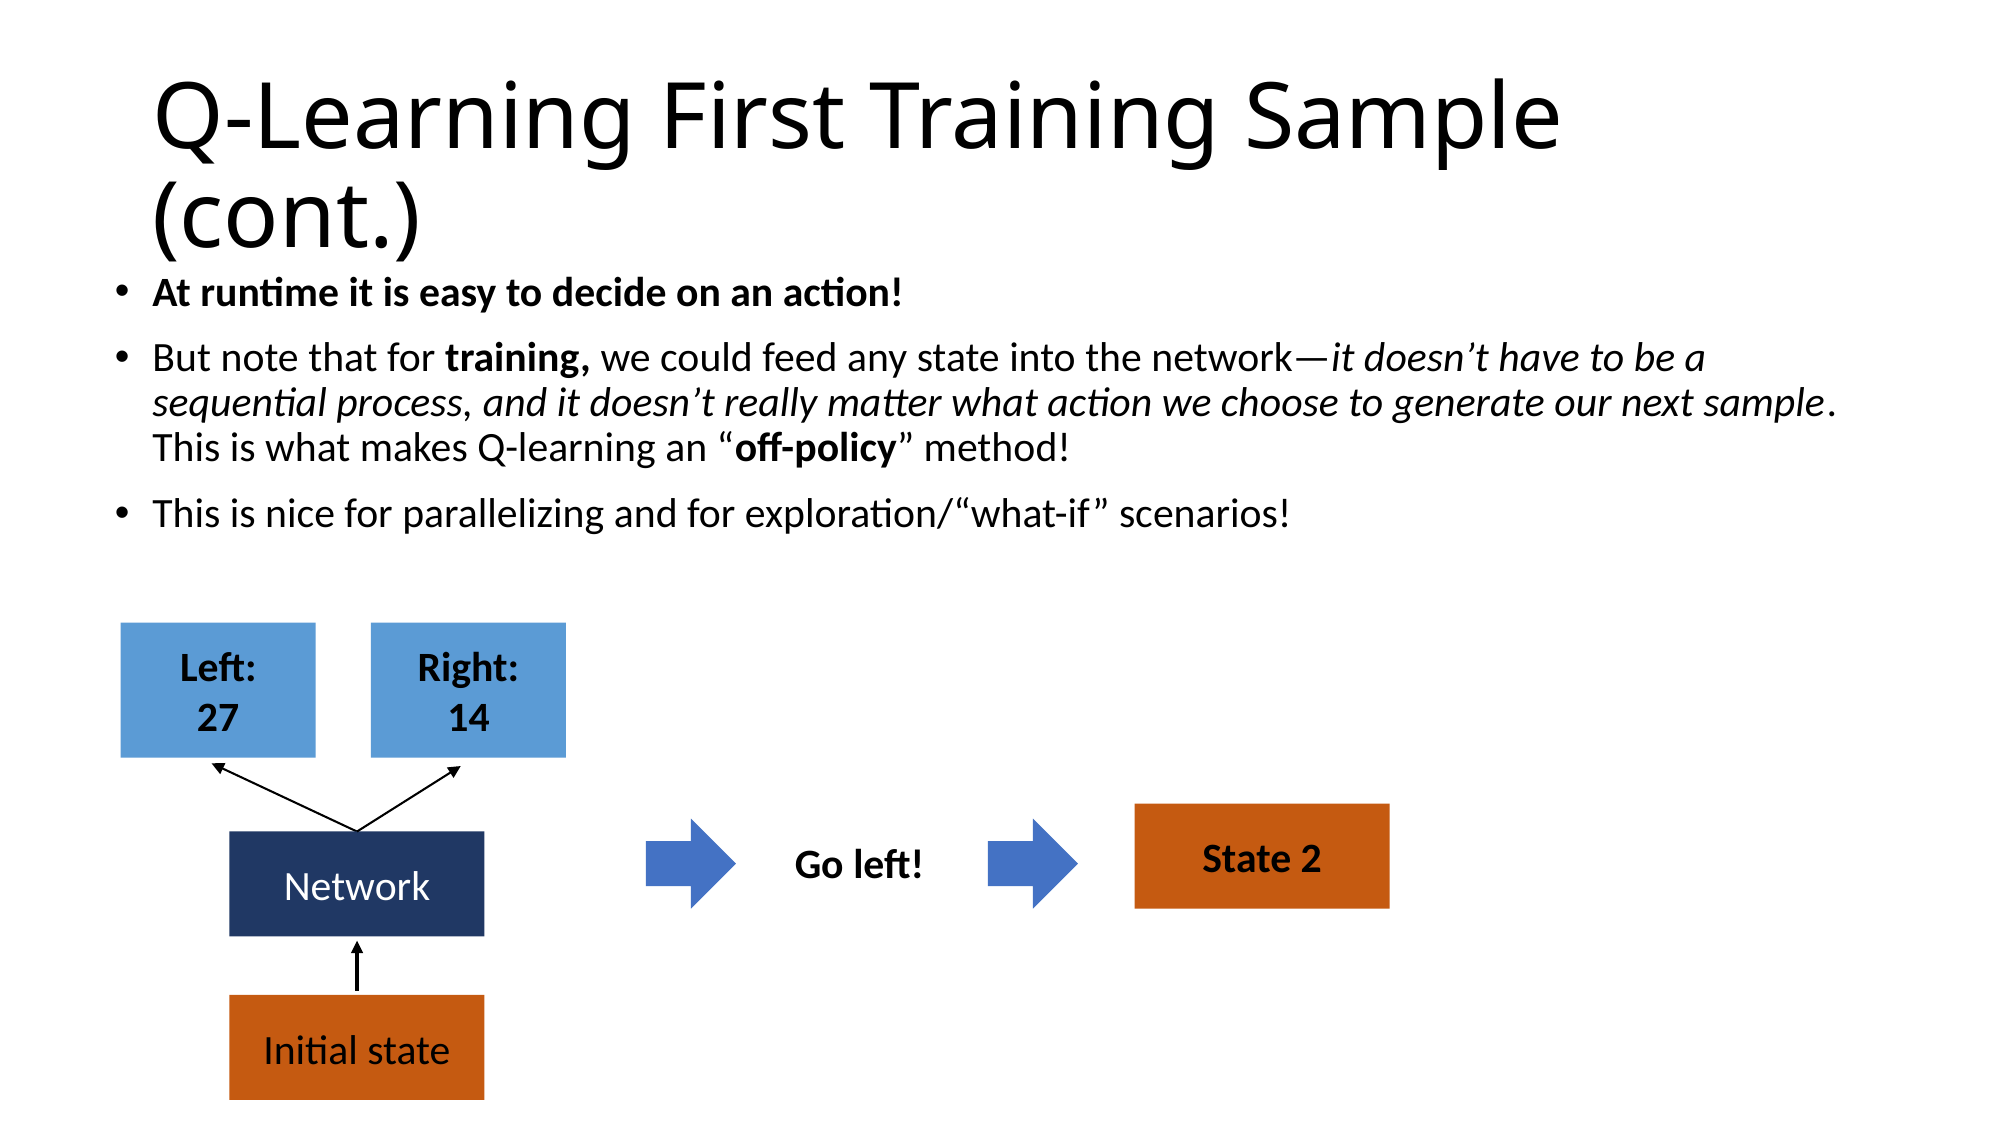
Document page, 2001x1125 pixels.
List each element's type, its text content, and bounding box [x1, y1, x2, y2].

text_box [120, 622, 567, 1100]
text_box [987, 818, 1078, 909]
text_box State 2 [1134, 803, 1390, 909]
list At runtime it is easy to decide on an action! But note that for training, we could feed any state into the network—it doesn’t have to be a sequential process, and it doesn’t really matter what action we choose to generate our next sample. This is what makes Q-learning an “off-policy” method! This is nice for parallelizing and for exploration/“what-if” scenarios! [99, 262, 1900, 567]
title Q-Learning First Training Sample (cont.) [137, 59, 1863, 262]
text_box [645, 818, 736, 909]
text_box Go left! [756, 825, 963, 903]
